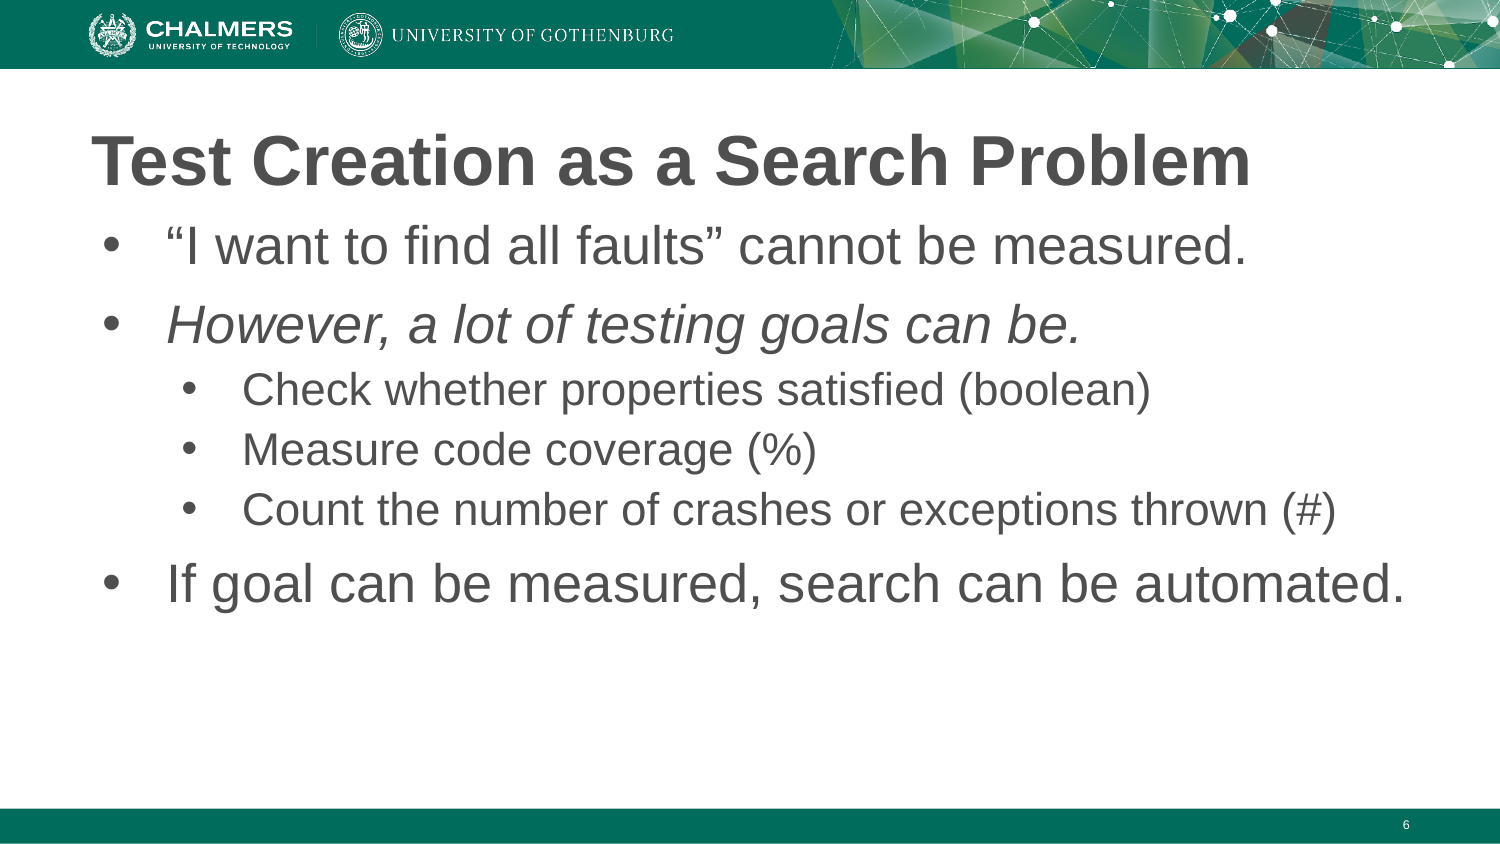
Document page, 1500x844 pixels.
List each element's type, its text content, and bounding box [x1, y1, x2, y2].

picture [759, 0, 1500, 68]
title Test Creation as a Search Problem [76, 100, 1425, 210]
slide_number ‹#› [1074, 809, 1425, 844]
list “I want to find all faults” cannot be measured. However, a lot of testing goals can be. Check whether properties satisfied (boolean) Measure code coverage (%) Count the number of crashes or exceptions thrown (#) If goal can be measured, search can be automated. [76, 210, 1425, 782]
picture [64, 0, 696, 85]
